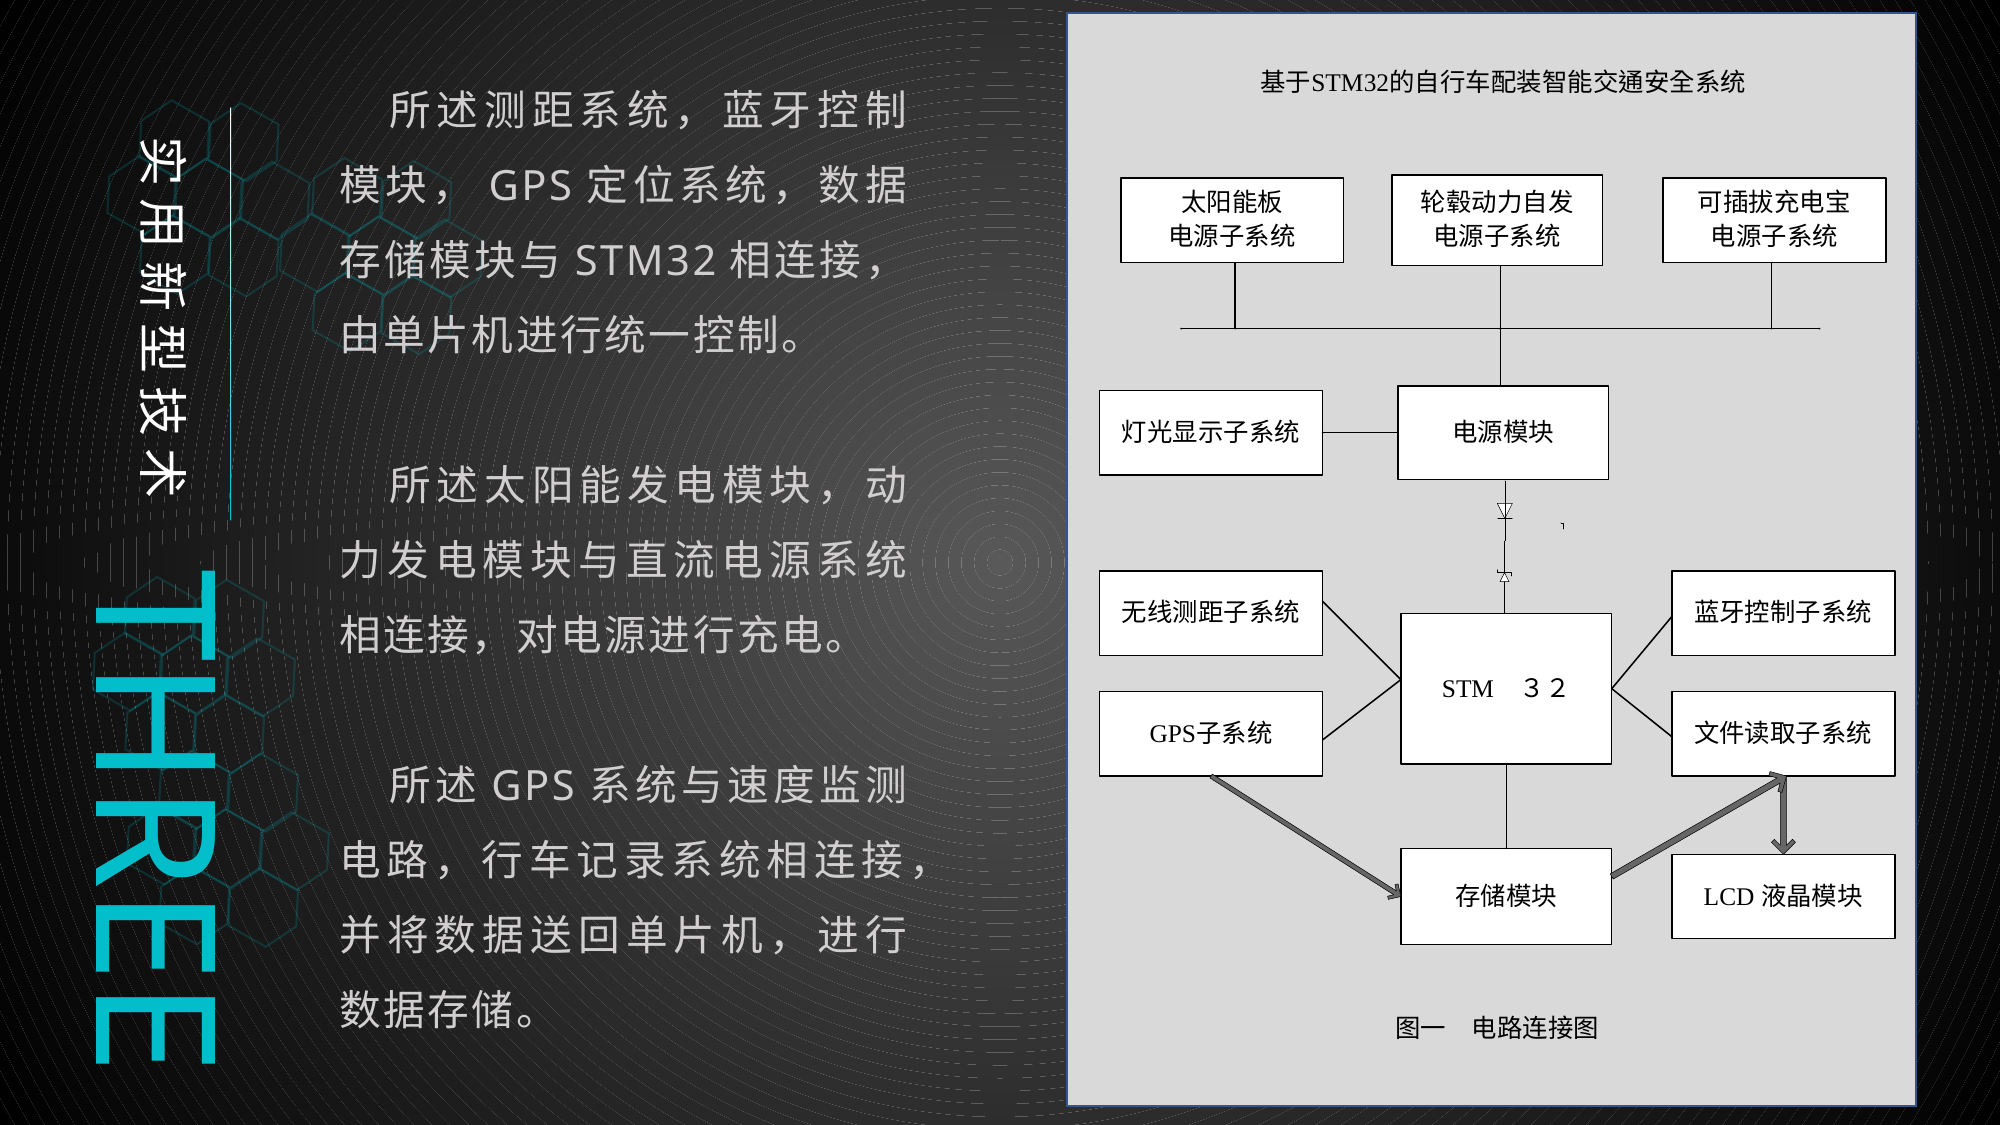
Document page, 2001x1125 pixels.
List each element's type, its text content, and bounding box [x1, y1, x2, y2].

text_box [276, 164, 486, 348]
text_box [123, 757, 332, 941]
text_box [104, 106, 313, 291]
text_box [1066, 0, 1916, 1106]
text_box THREE [63, 569, 264, 1125]
text_box 所述测距系统，蓝牙控制模块，GPS定位系统，数据存储模块与STM32相连接，由单片机进行统一控制。 所述太阳能发电模块，动力发电模块与直流电源系统相连接，对电源进行充电。 所述GPS系统与速度监测电路，行车记录系统相连接，并将数据送回单片机，进行数据存储。 [324, 51, 925, 1042]
text_box 实用新型技术 [111, 291, 202, 561]
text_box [89, 583, 298, 767]
